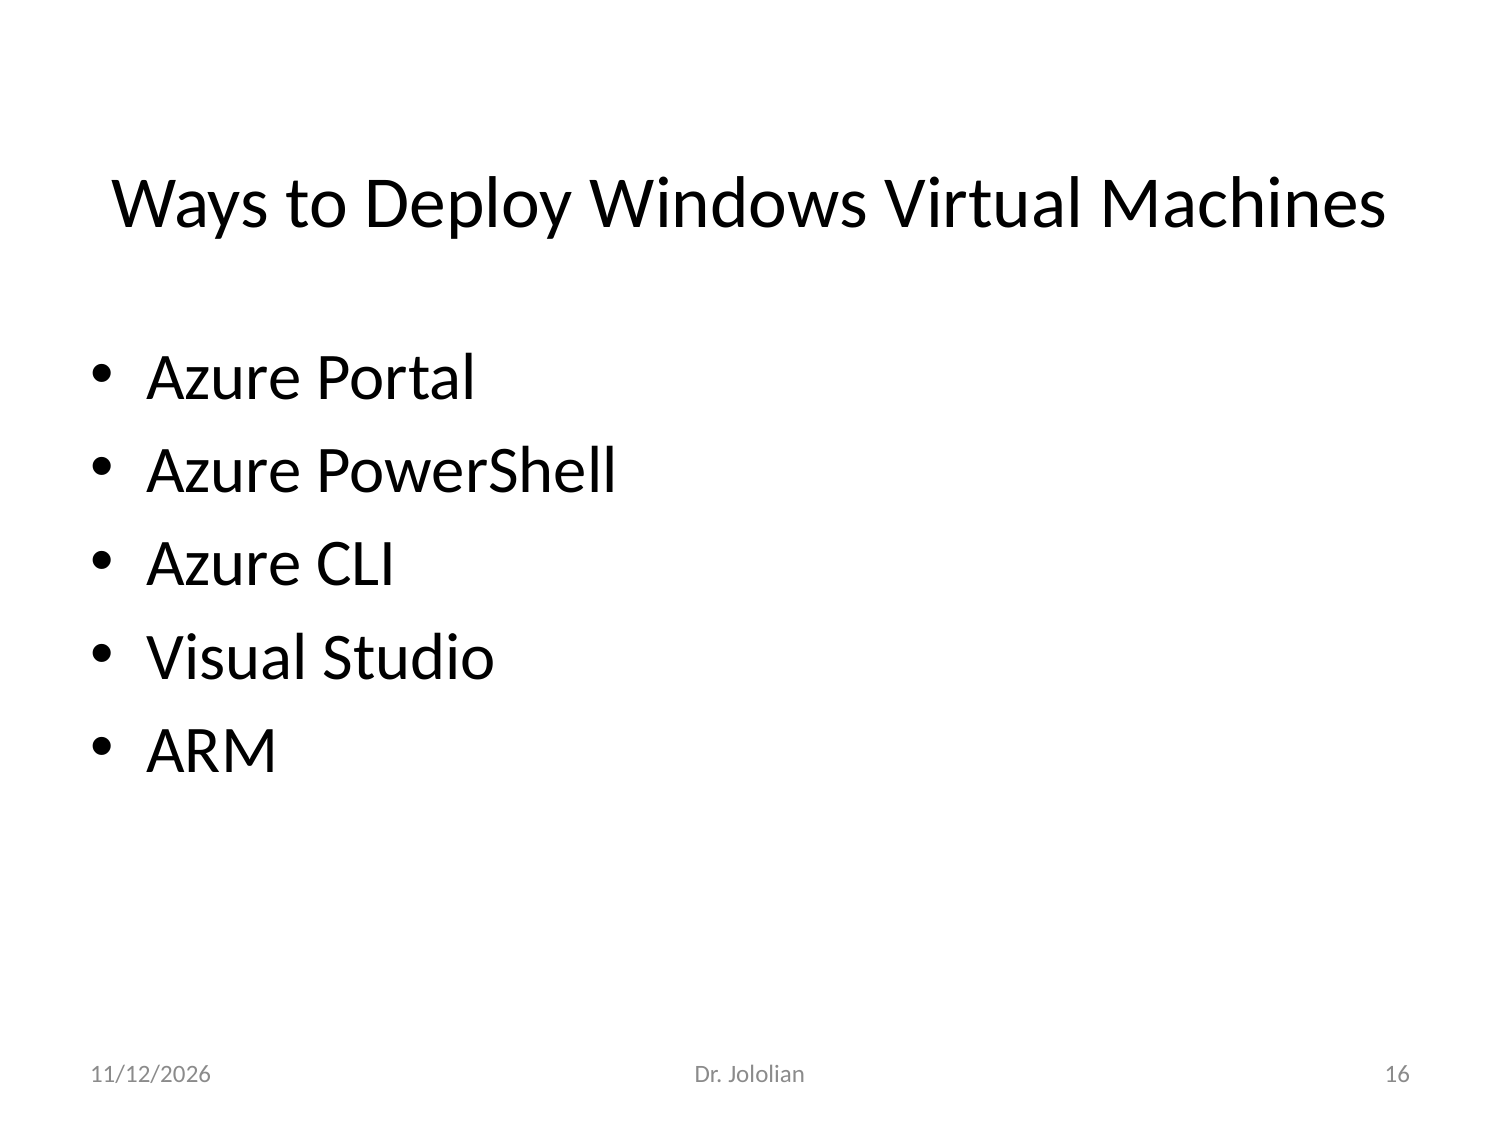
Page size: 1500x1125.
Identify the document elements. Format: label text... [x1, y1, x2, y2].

footer Dr. Jololian [512, 1042, 988, 1103]
title Ways to Deploy Windows Virtual Machines [75, 104, 1425, 292]
slide_number 16 [1074, 1042, 1425, 1103]
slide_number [75, 1042, 425, 1103]
list Azure Portal Azure PowerShell Azure CLI Visual Studio ARM [75, 324, 1425, 1005]
